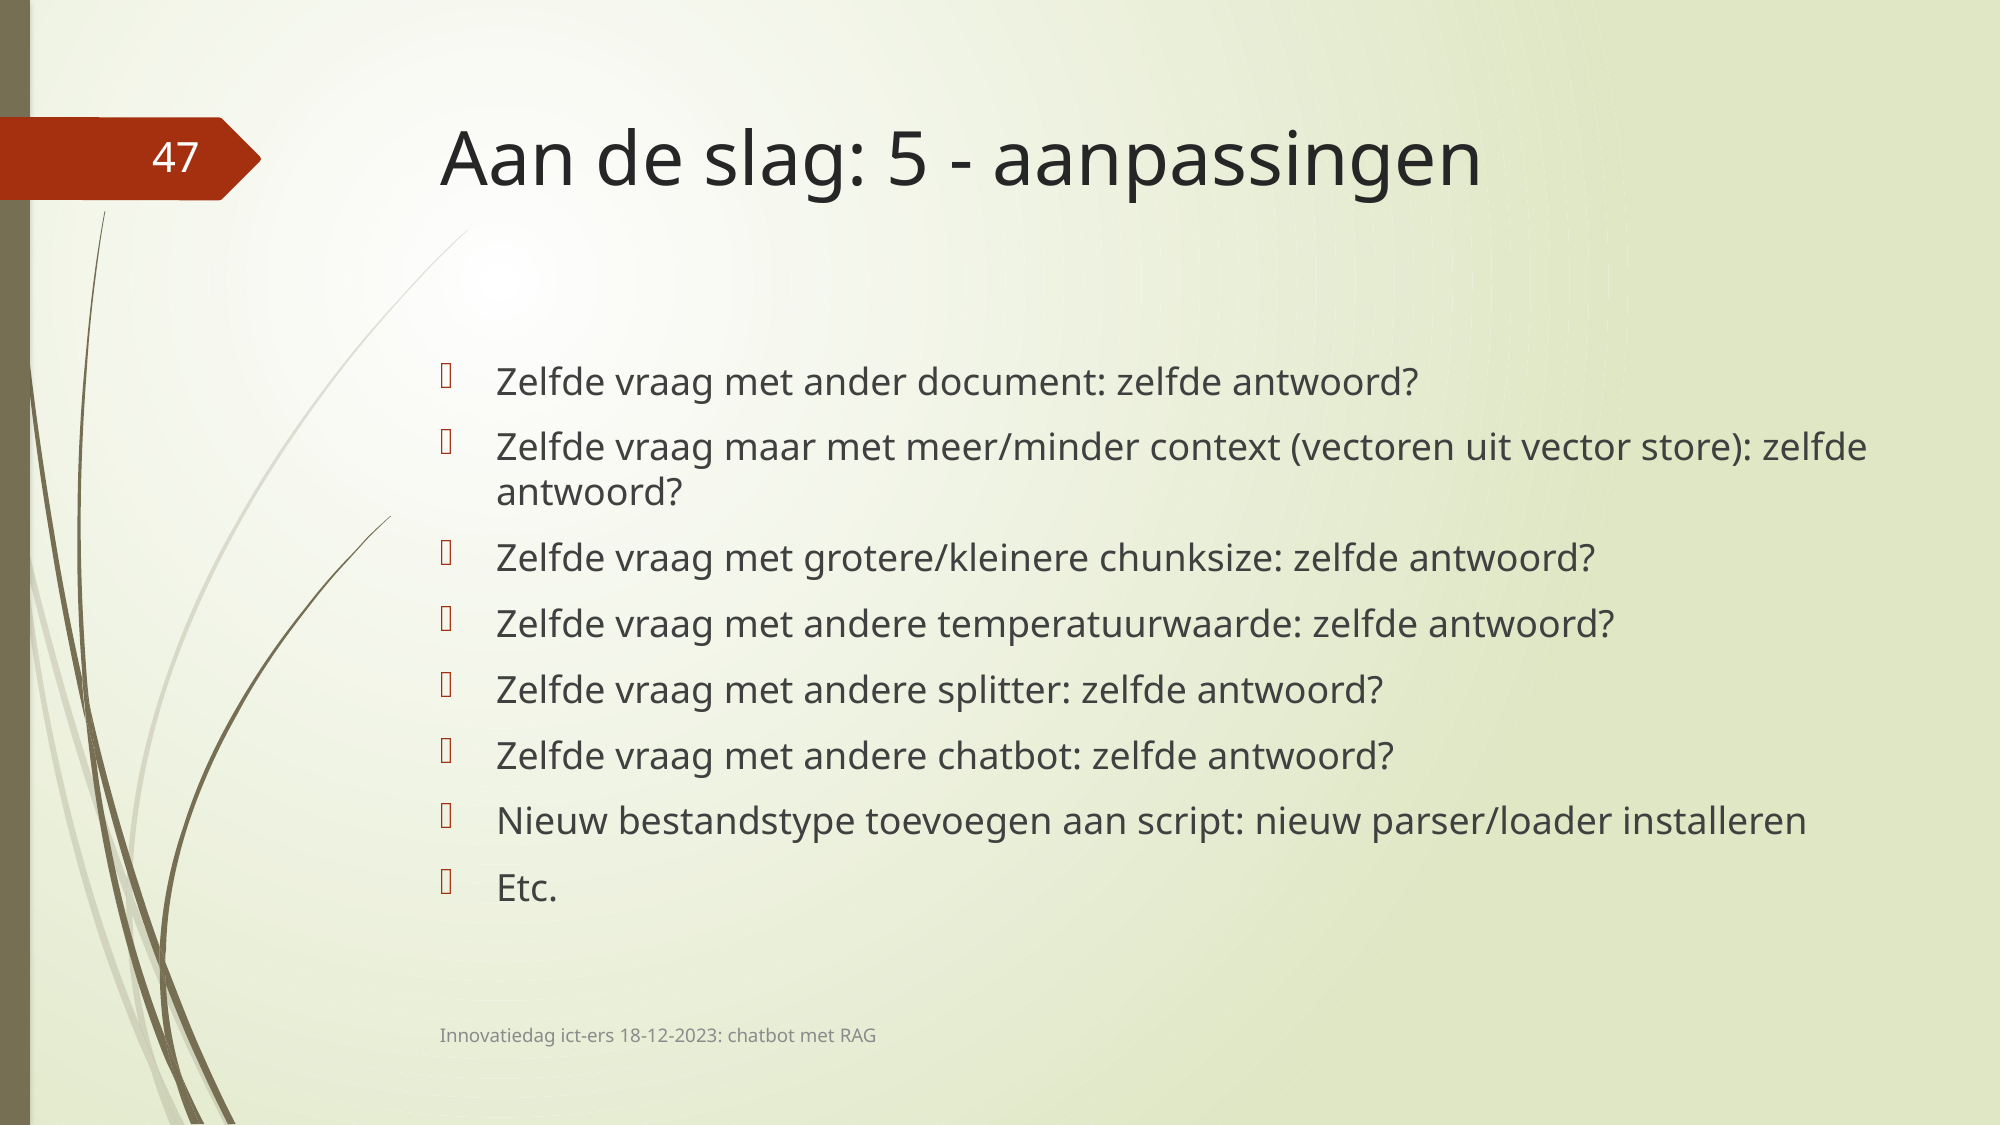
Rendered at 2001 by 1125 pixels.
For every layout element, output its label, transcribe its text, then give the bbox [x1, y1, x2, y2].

footer Innovatiedag ict-ers 18-12-2023: chatbot met RAG [424, 1006, 1675, 1067]
slide_number 47 [87, 129, 216, 190]
title Aan de slag: 5 - aanpassingen [425, 102, 1888, 313]
list Zelfde vraag met ander document: zelfde antwoord? Zelfde vraag maar met meer/minder context (vectoren uit vector store): zelfde antwoord? Zelfde vraag met grotere/kleinere chunksize: zelfde antwoord? Zelfde vraag met andere temperatuurwaarde: zelfde antwoord? Zelfde vraag met andere splitter: zelfde antwoord? Zelfde vraag met andere chatbot: zelfde antwoord? Nieuw bestandstype toevoegen aan script: nieuw parser/loader installeren Etc. [424, 350, 1888, 970]
